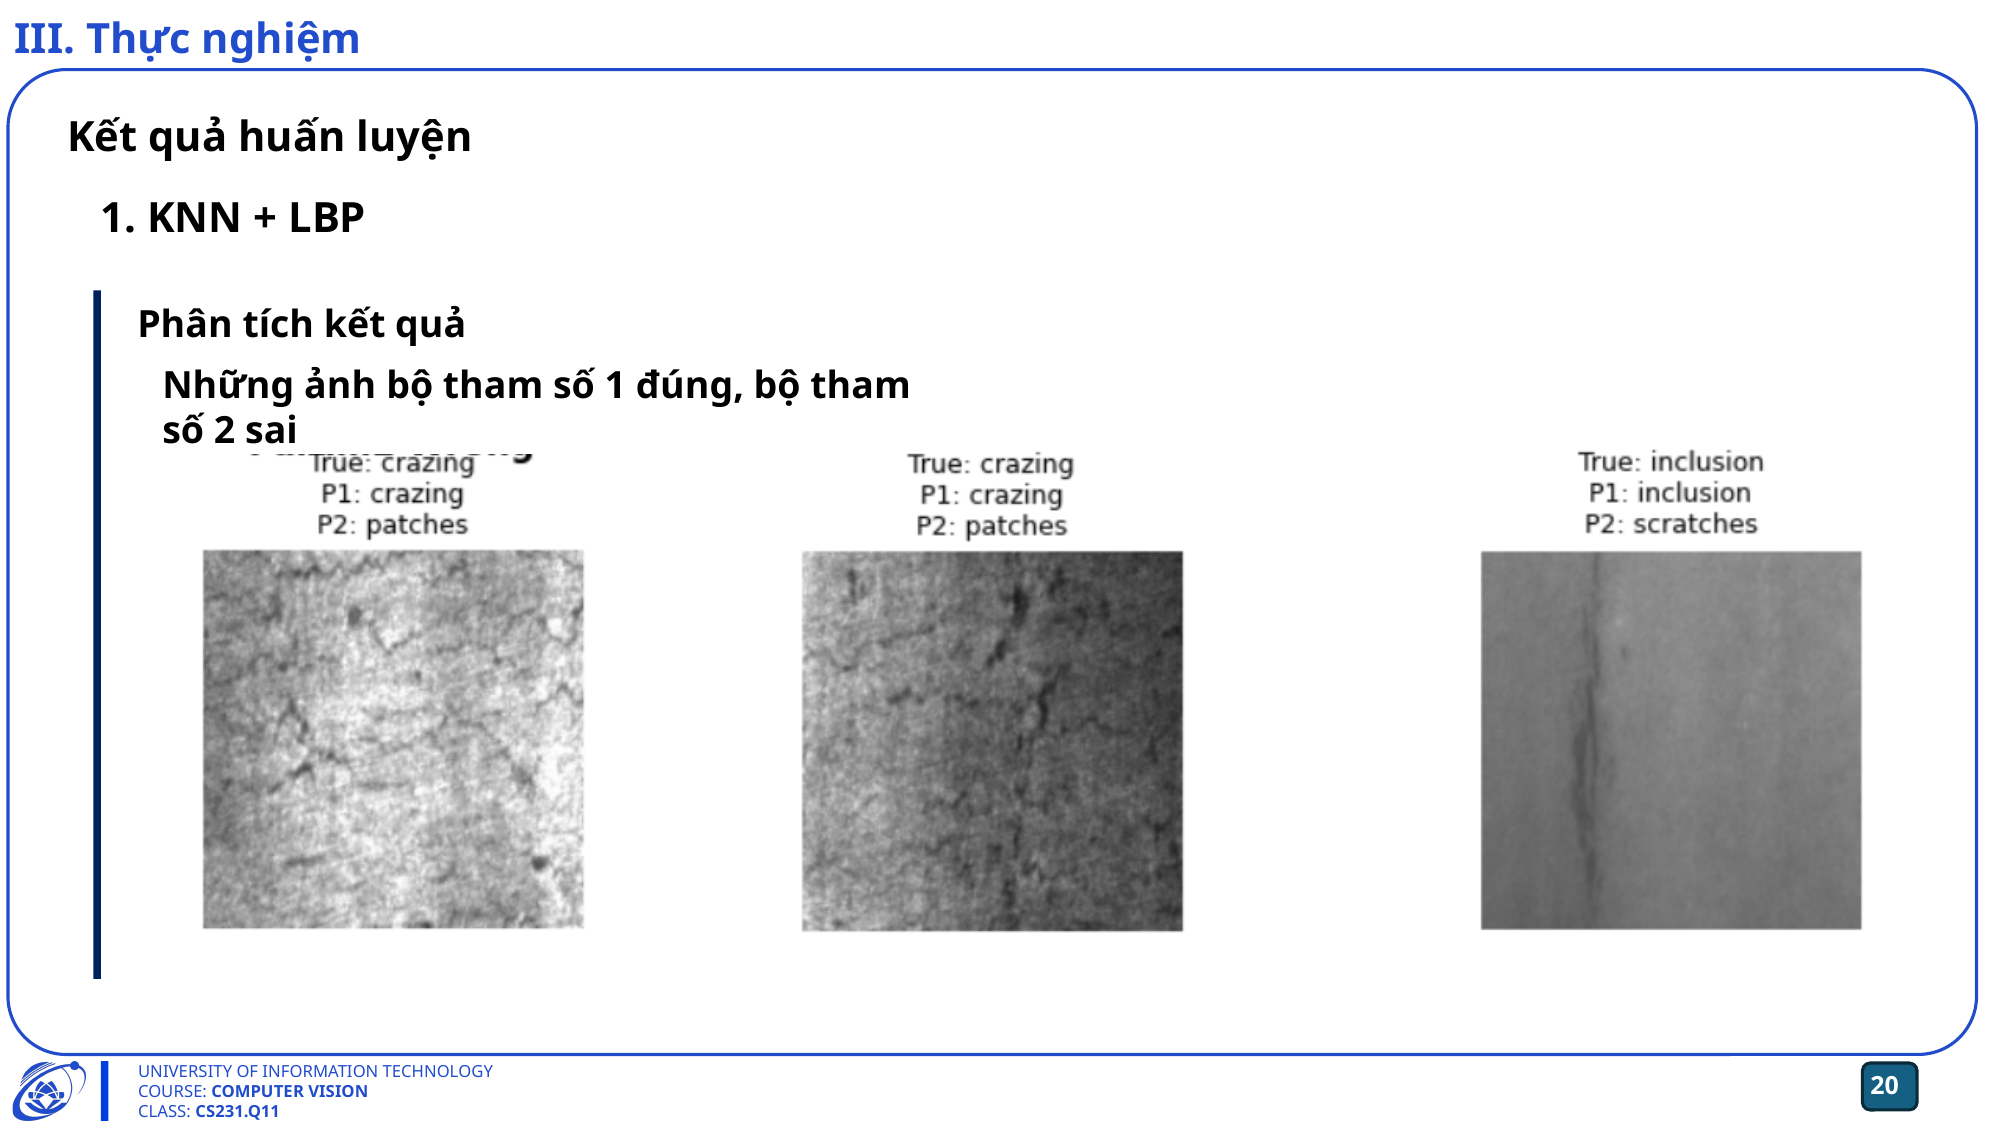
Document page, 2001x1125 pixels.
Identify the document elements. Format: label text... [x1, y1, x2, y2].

picture [1463, 448, 1878, 939]
text_box UNIVERSITY OF INFORMATION TECHNOLOGY COURSE: COMPUTER VISION CLASS: CS231.Q11 [123, 1055, 883, 1125]
picture [784, 448, 1200, 948]
text_box [7, 69, 1977, 1055]
text_box Những ảnh bộ tham số 1 đúng, bộ tham số 2 sai [147, 353, 950, 459]
text_box 1. KNN + LBP [85, 183, 1012, 248]
text_box Kết quả huấn luyện [52, 102, 860, 168]
slide_number 20 [1464, 1056, 1914, 1117]
text_box III. Thực nghiệm [0, 4, 1012, 69]
text_box [99, 1059, 110, 1122]
text_box [1914, 1062, 1919, 1111]
text_box [12, 1061, 86, 1121]
text_box [92, 289, 102, 980]
picture [185, 454, 608, 939]
text_box Phân tích kết quả [122, 292, 925, 353]
